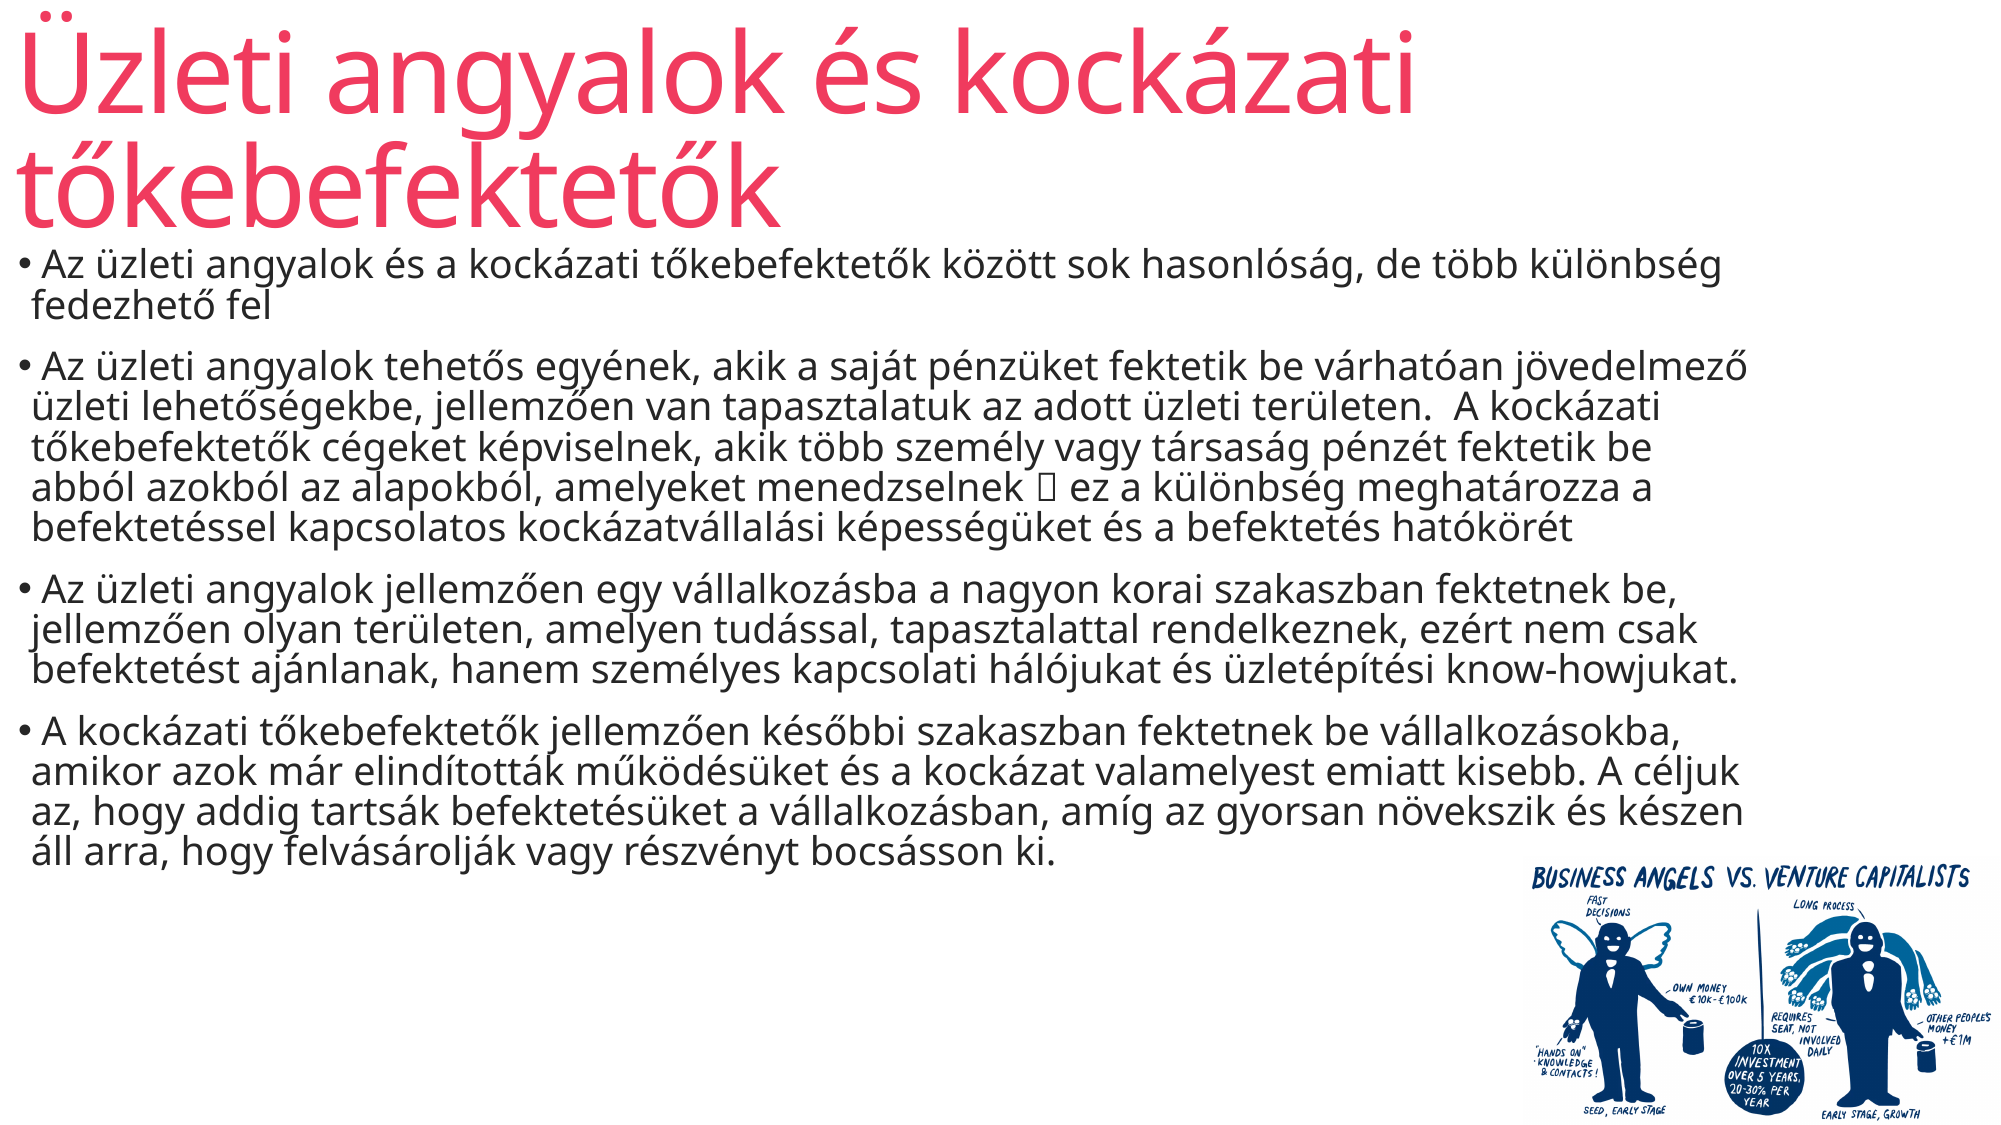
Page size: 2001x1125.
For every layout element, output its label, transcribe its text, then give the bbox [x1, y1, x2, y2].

title Üzleti angyalok és kockázati tőkebefektetők [0, 0, 2000, 272]
list Az üzleti angyalok és a kockázati tőkebefektetők között sok hasonlóság, de több különbség fedezhető fel Az üzleti angyalok tehetős egyének, akik a saját pénzüket fektetik be várhatóan jövedelmező üzleti lehetőségekbe, jellemzően van tapasztalatuk az adott üzleti területen. A kockázati tőkebefektetők cégeket képviselnek, akik több személy vagy társaság pénzét fektetik be abból azokból az alapokból, amelyeket menedzselnek  ez a különbség meghatározza a befektetéssel kapcsolatos kockázatvállalási képességüket és a befektetés hatókörét Az üzleti angyalok jellemzően egy vállalkozásba a nagyon korai szakaszban fektetnek be, jellemzően olyan területen, amelyen tudással, tapasztalattal rendelkeznek, ezért nem csak befektetést ajánlanak, hanem személyes kapcsolati hálójukat és üzletépítési know-howjukat. A kockázati tőkebefektetők jellemzően későbbi szakaszban fektetnek be vállalkozásokba, amikor azok már elindították működésüket és a kockázat valamelyest emiatt kisebb. A céljuk az, hogy addig tartsák befektetésüket a vállalkozásban, amíg az gyorsan növekszik és készen áll arra, hogy felvásárolják vagy részvényt bocsásson ki. [3, 239, 1768, 967]
picture [1523, 856, 2000, 1125]
